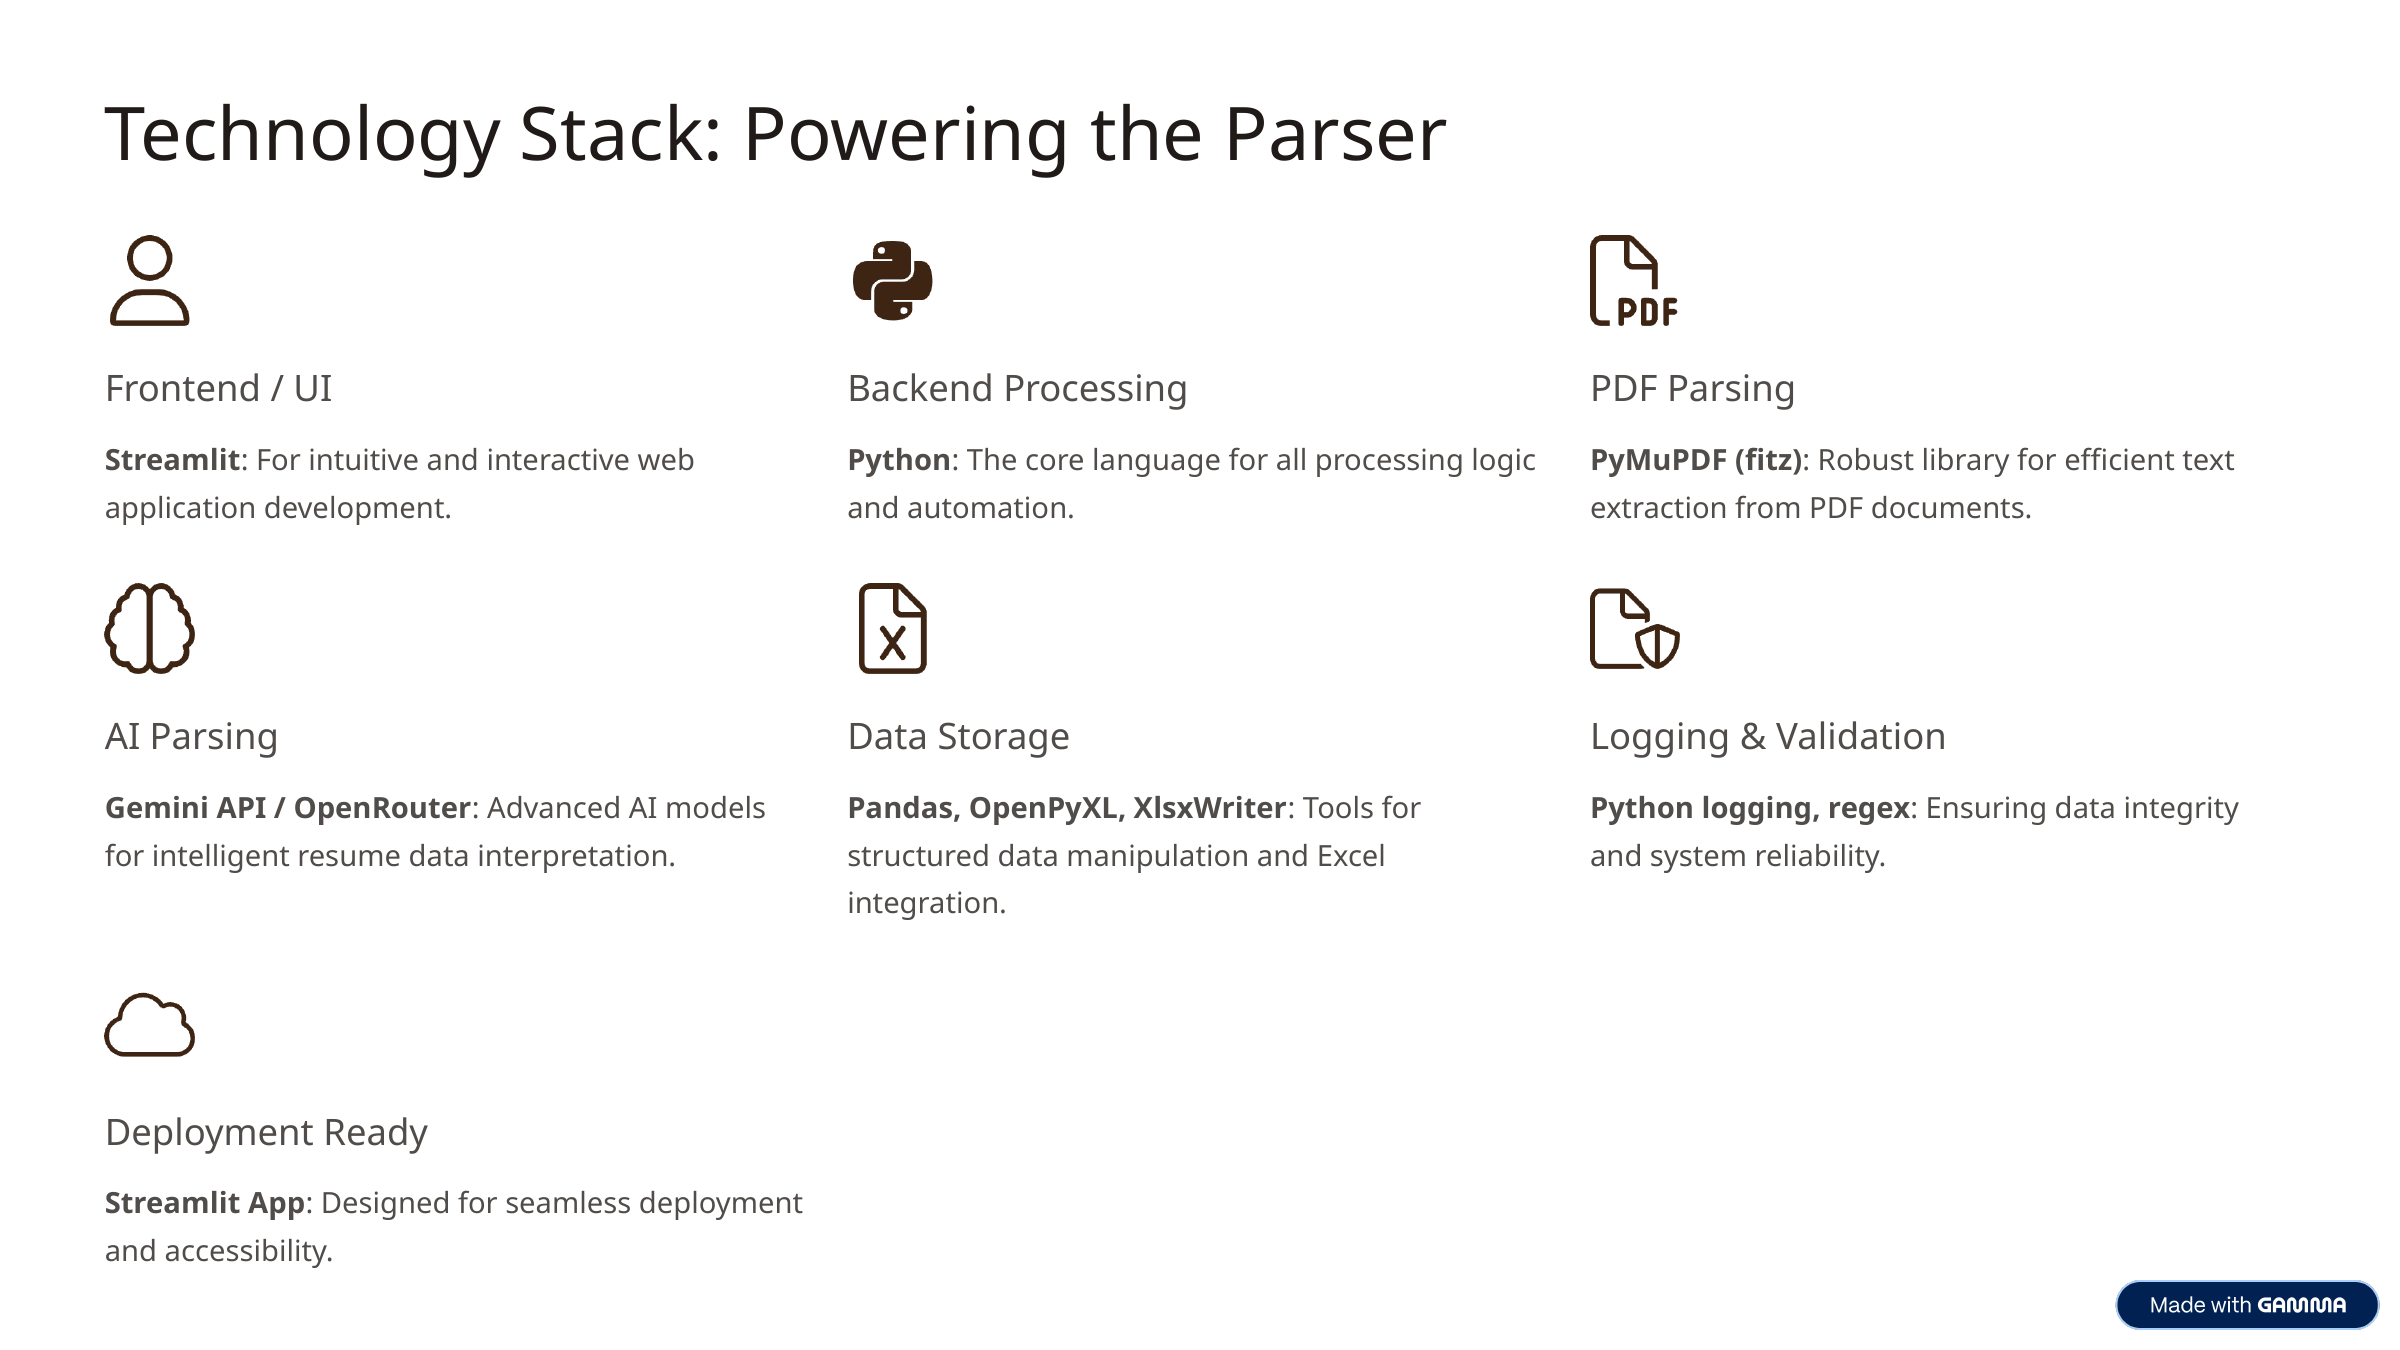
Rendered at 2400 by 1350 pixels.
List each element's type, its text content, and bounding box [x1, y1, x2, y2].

text_box Streamlit App: Designed for seamless deployment and accessibility. [104, 1171, 810, 1268]
picture [1589, 235, 1680, 326]
picture [847, 583, 938, 674]
text_box Technology Stack: Powering the Parser [104, 82, 1537, 176]
text_box AI Parsing [104, 711, 480, 759]
text_box Gemini API / OpenRouter: Advanced AI models for intelligent resume data interpretation. [104, 776, 810, 872]
text_box PyMuPDF (fitz): Robust library for efficient text extraction from PDF documents. [1589, 428, 2296, 524]
text_box PDF Parsing [1589, 363, 1965, 411]
picture [104, 235, 195, 326]
text_box Backend Processing [847, 363, 1222, 411]
text_box Logging & Validation [1589, 711, 1977, 759]
text_box Python: The core language for all processing logic and automation. [847, 428, 1553, 524]
picture [104, 583, 195, 674]
picture [847, 235, 938, 326]
text_box Data Storage [847, 711, 1222, 759]
picture [104, 979, 195, 1070]
text_box Python logging, regex: Ensuring data integrity and system reliability. [1589, 776, 2296, 872]
text_box Frontend / UI [104, 363, 480, 411]
text_box Deployment Ready [104, 1107, 480, 1154]
text_box Pandas, OpenPyXL, XlsxWriter: Tools for structured data manipulation and Excel integration. [847, 776, 1553, 920]
text_box Streamlit: For intuitive and interactive web application development. [104, 428, 810, 524]
picture [1589, 583, 1680, 674]
picture [2106, 1271, 2389, 1339]
